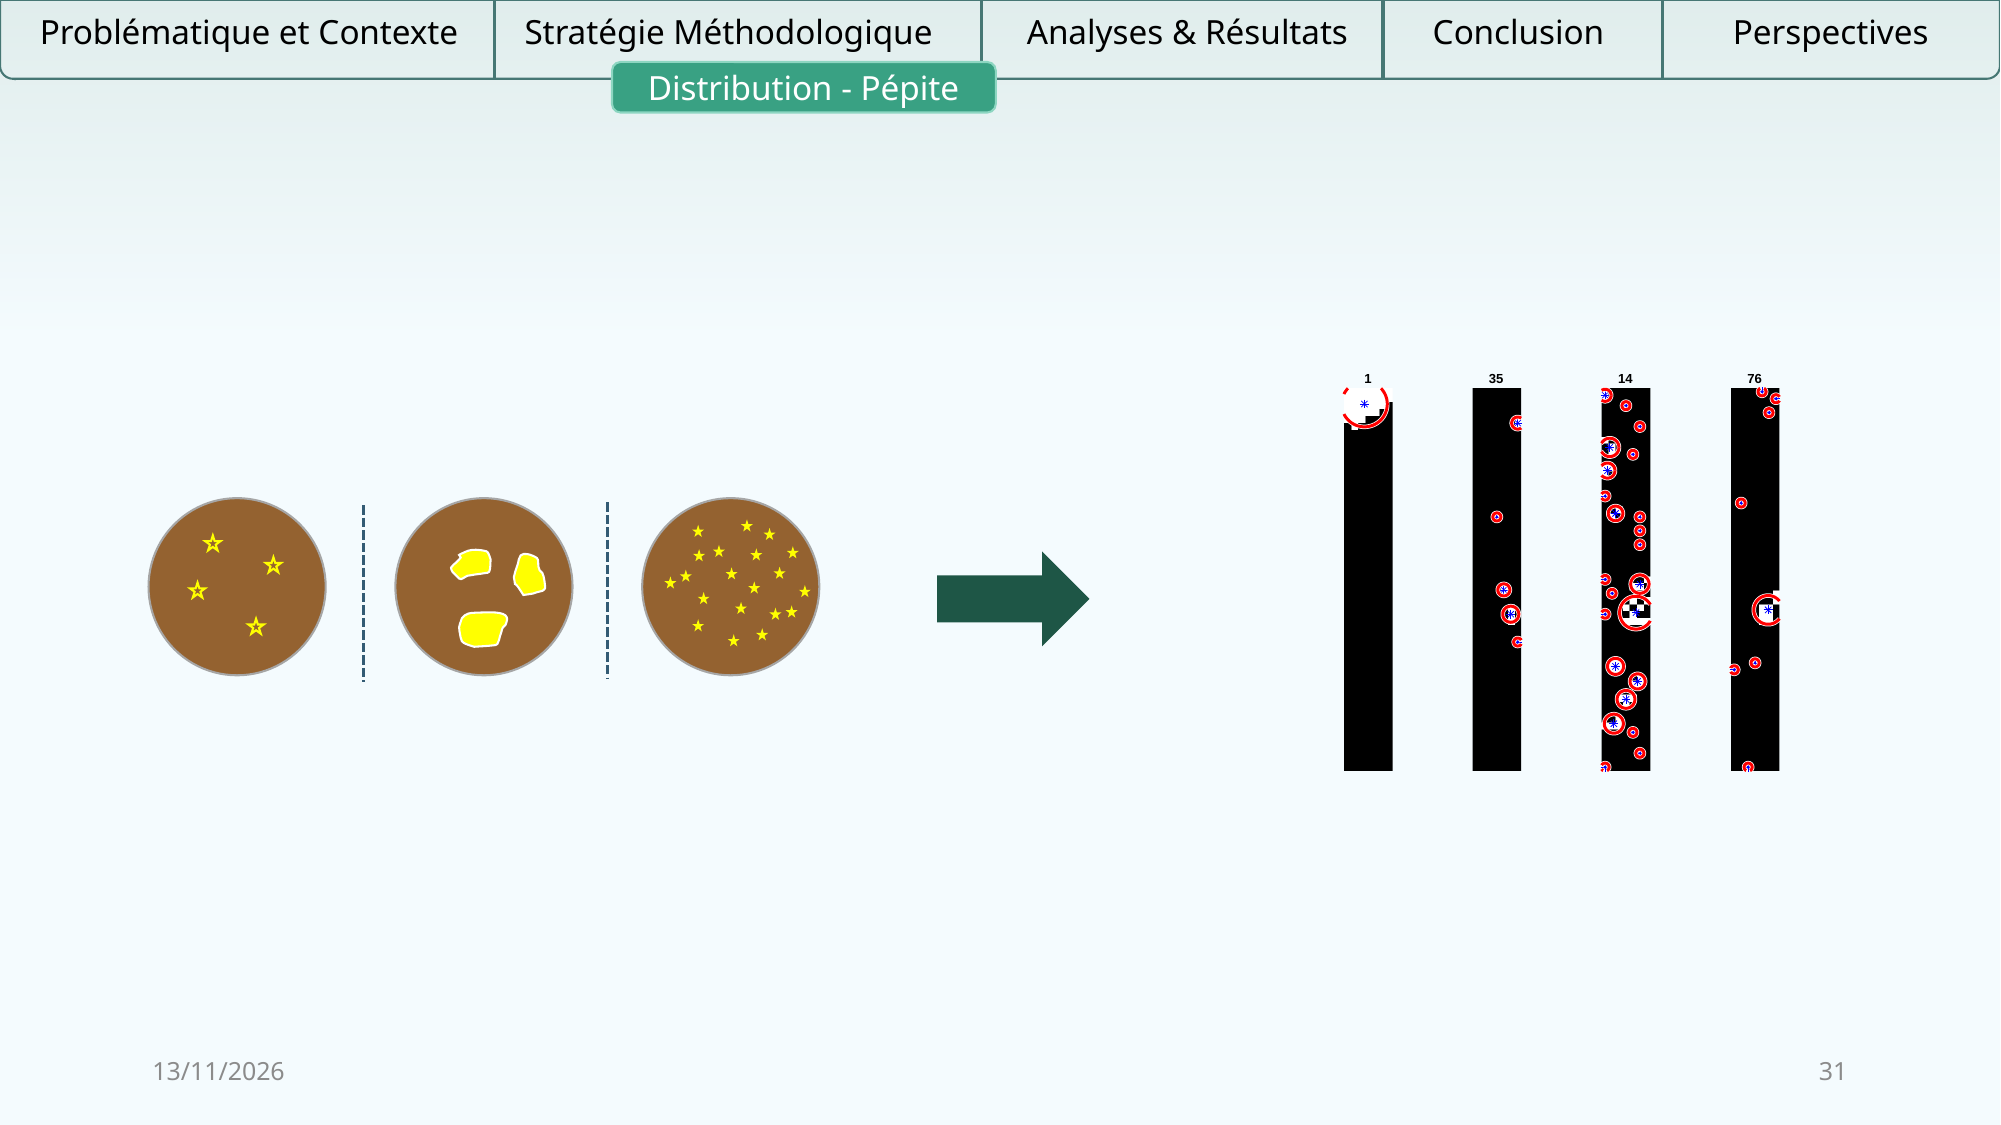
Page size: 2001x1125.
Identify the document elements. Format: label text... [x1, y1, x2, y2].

text_box [692, 619, 705, 632]
picture [1237, 352, 1863, 821]
text_box Analyses & Résultats [1026, 11, 1349, 52]
text_box [679, 569, 692, 582]
text_box [0, 0, 980, 81]
text_box [756, 628, 769, 641]
text_box [937, 551, 1090, 647]
text_box [735, 601, 747, 614]
text_box Perspectives [1732, 11, 1930, 52]
text_box Stratégie Méthodologique [505, 11, 952, 52]
text_box [697, 592, 710, 605]
slide_number 31 [1412, 1042, 1863, 1103]
text_box [712, 544, 725, 558]
text_box Distribution - Pépite [610, 60, 997, 114]
text_box [798, 584, 811, 598]
text_box [748, 581, 761, 594]
text_box [692, 524, 705, 537]
text_box [763, 527, 776, 541]
text_box [740, 519, 753, 532]
text_box [983, 0, 2000, 80]
text_box [773, 566, 786, 579]
text_box Problématique et Contexte [40, 11, 460, 52]
text_box [785, 605, 798, 618]
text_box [148, 498, 326, 676]
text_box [395, 498, 573, 676]
text_box [641, 497, 821, 677]
text_box [786, 546, 799, 559]
text_box [750, 548, 763, 561]
text_box [664, 576, 677, 589]
text_box [725, 567, 738, 580]
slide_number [137, 1042, 588, 1103]
text_box Conclusion [1432, 11, 1605, 52]
text_box [769, 607, 782, 620]
text_box [727, 634, 740, 647]
text_box [693, 549, 706, 562]
